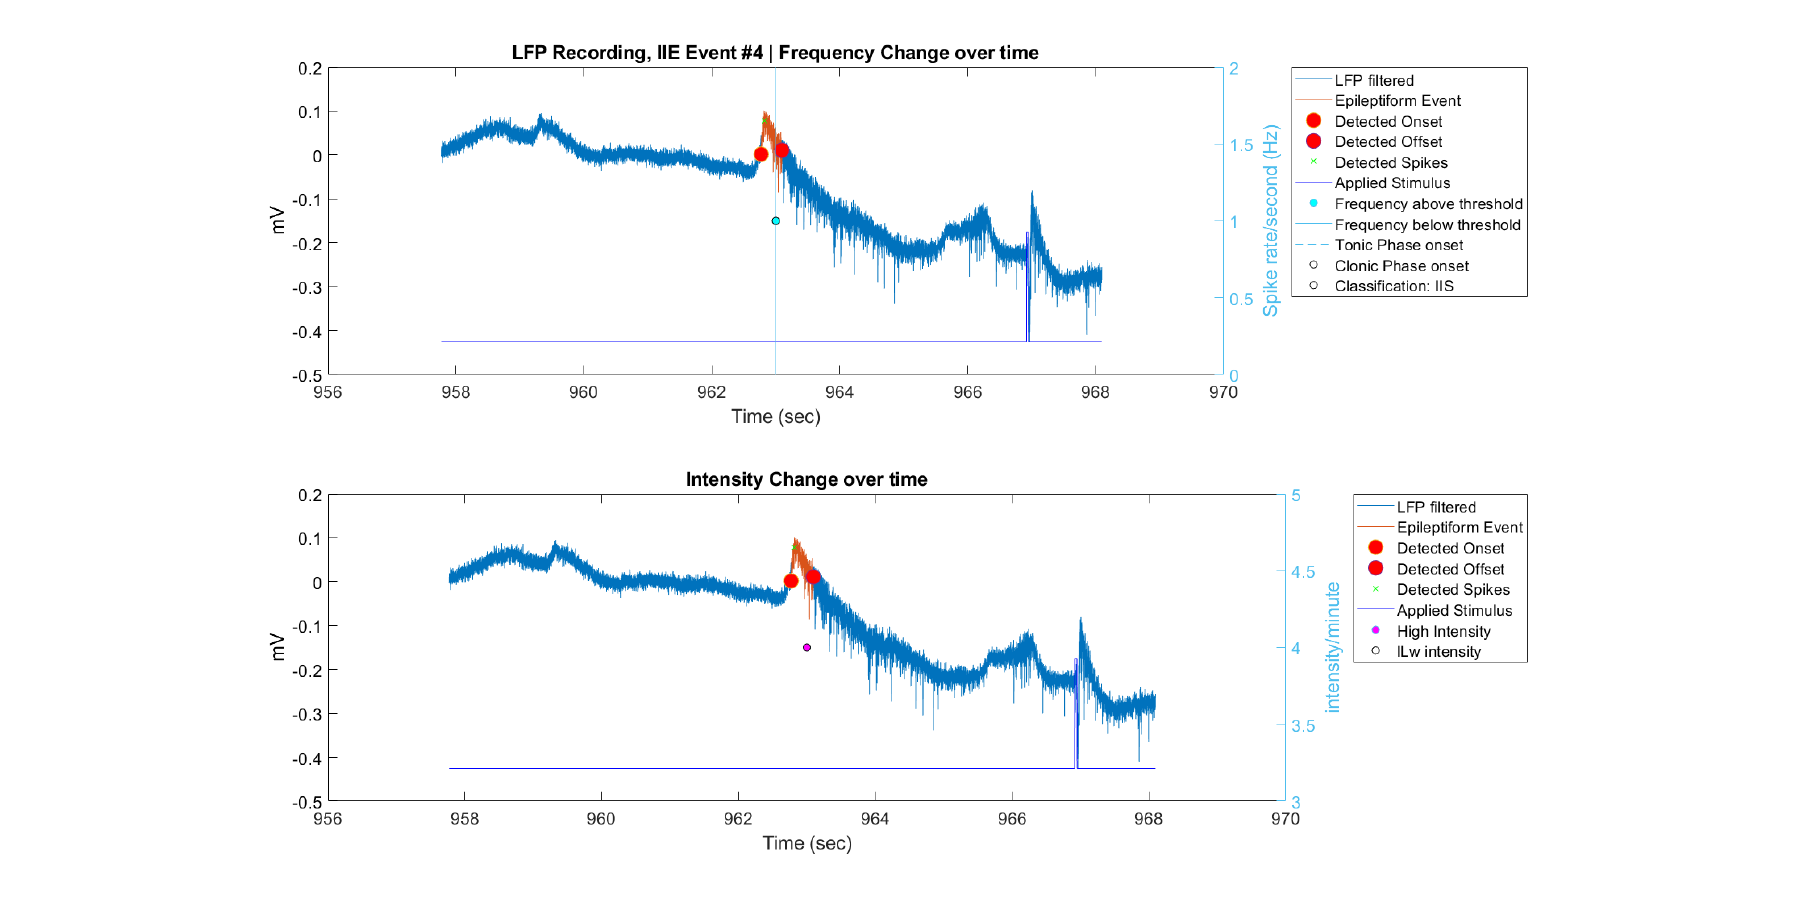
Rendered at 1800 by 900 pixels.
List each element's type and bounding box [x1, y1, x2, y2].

picture [126, 0, 1674, 900]
